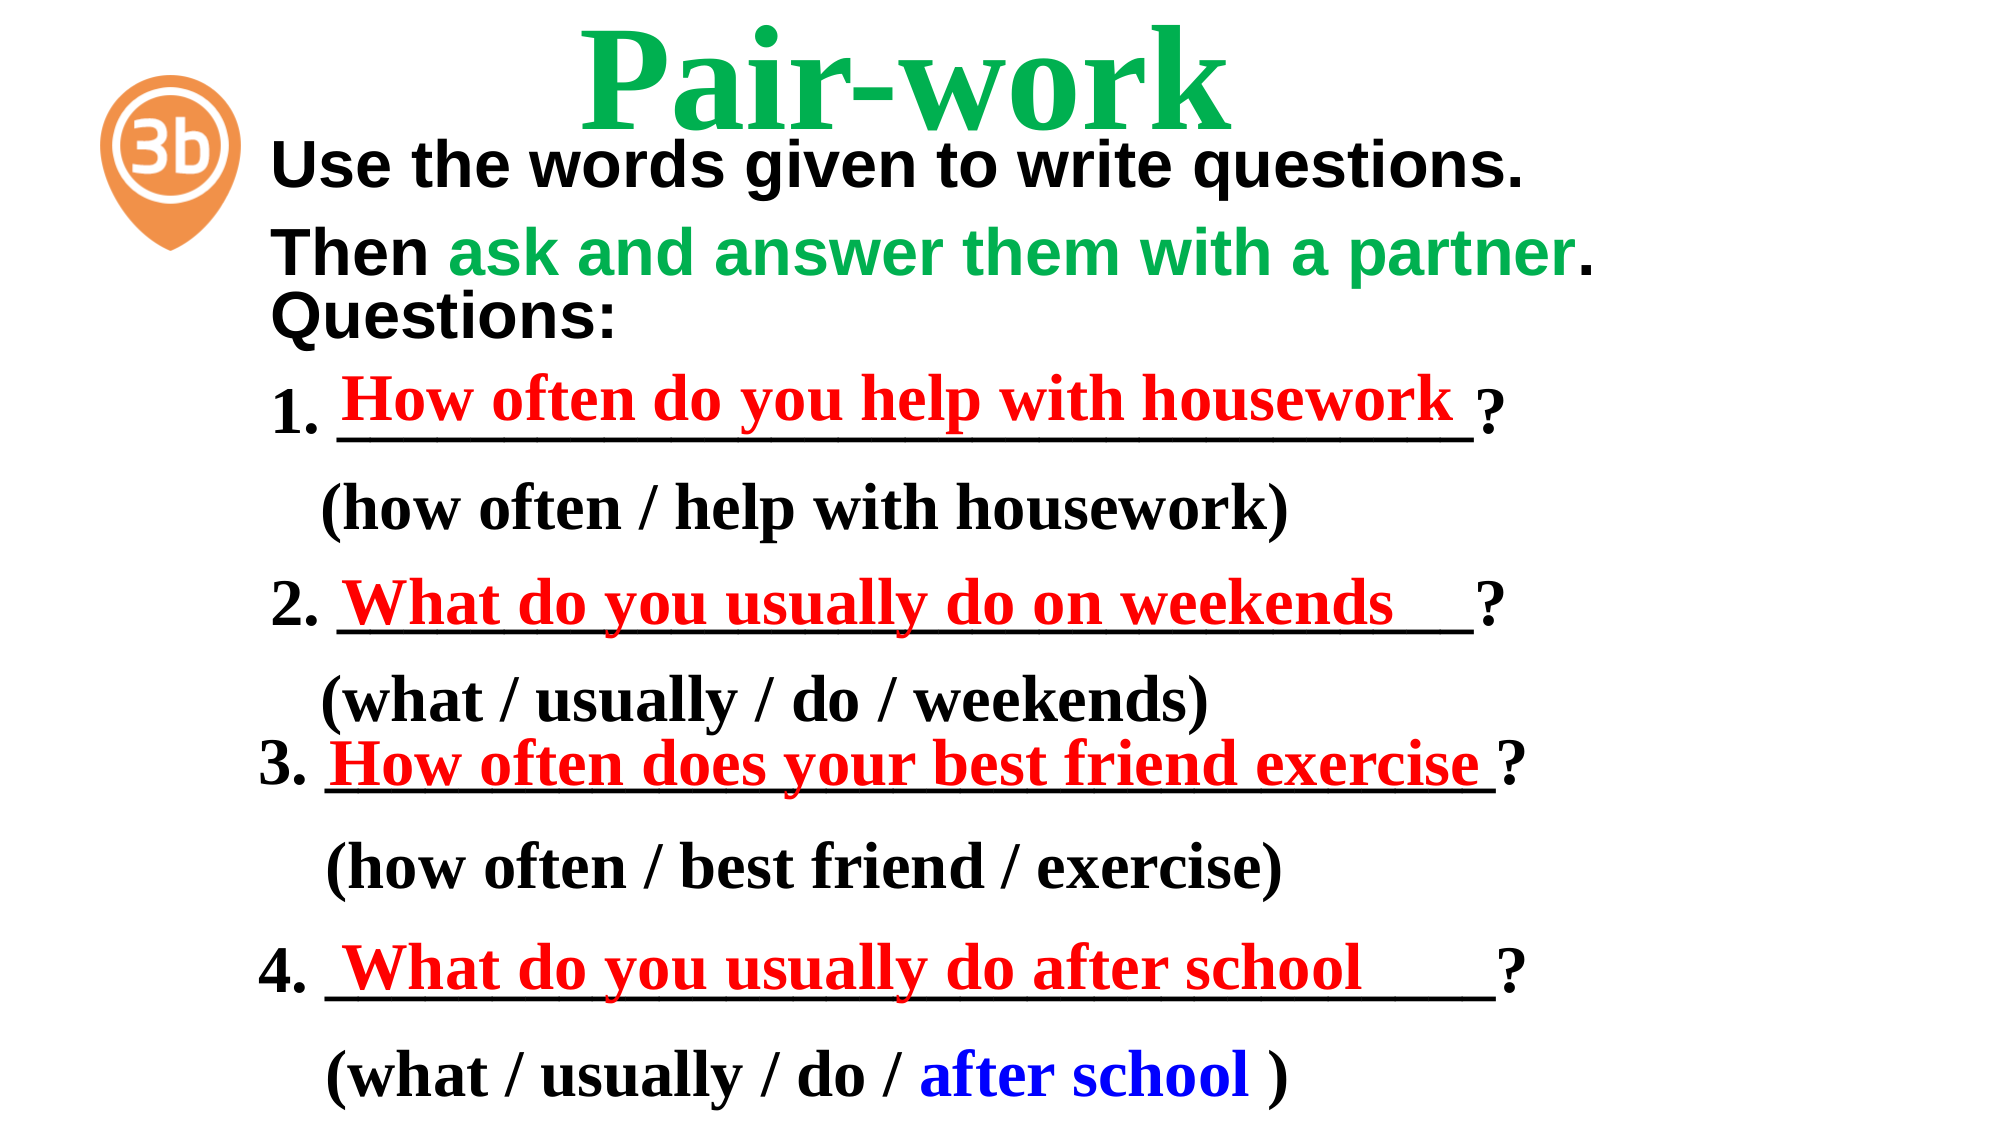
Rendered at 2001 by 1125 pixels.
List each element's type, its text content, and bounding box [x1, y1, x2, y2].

picture [69, 62, 271, 263]
text_box Questions: __________________________________? (how often / help with housework) 2. __________________________________? (what / usually / do / weekends) [255, 325, 1614, 686]
text_box 3. ___________________________________? (how often / best friend / exercise) 4. ___________________________________? (what / usually / do / after school ) [243, 686, 1638, 1117]
text_box Pair-work [564, 0, 1247, 167]
text_box What do you usually do on weekends [326, 535, 1496, 646]
text_box Use the words given to write questions. Then ask and answer them with a partner. [255, 78, 1851, 325]
text_box How often does your best friend exercise [314, 687, 1555, 807]
text_box What do you usually do after school [326, 891, 1555, 1011]
text_box How often do you help with housework [326, 330, 1556, 442]
